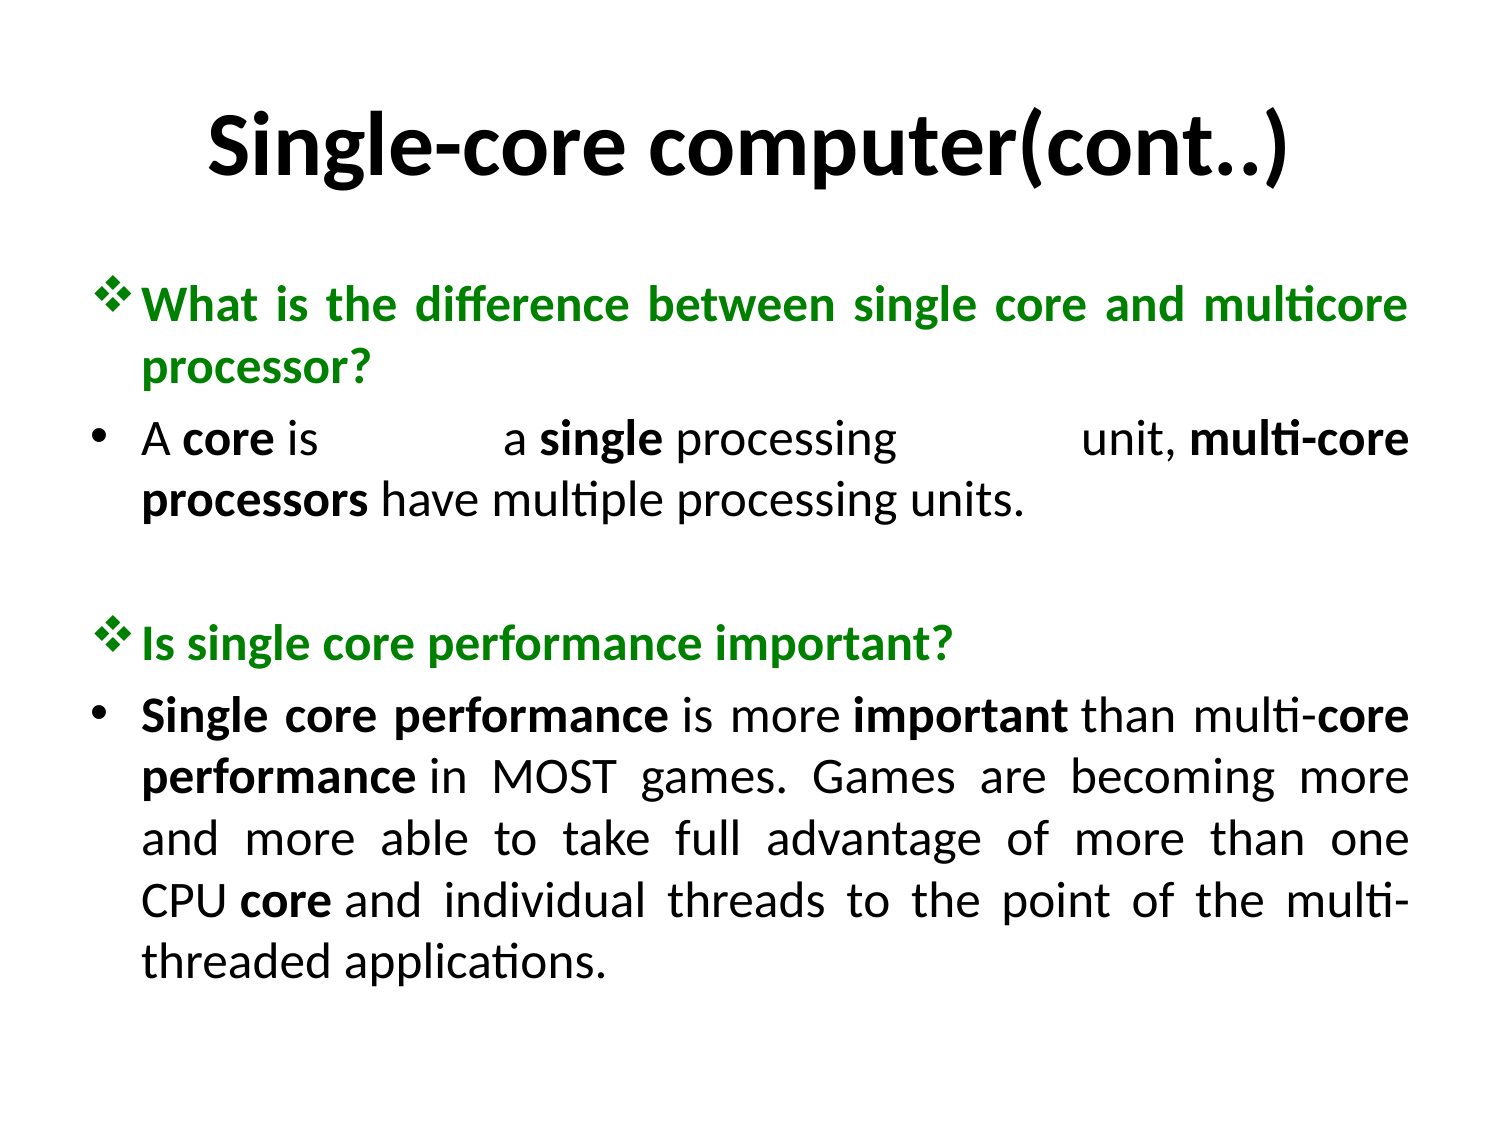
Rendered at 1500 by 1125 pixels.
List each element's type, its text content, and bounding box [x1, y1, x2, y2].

list What is the difference between single core and multicore processor? A core is a single processing unit, multi-core processors have multiple processing units. Is single core performance important? Single core performance is more important than multi-core performance in MOST games. Games are becoming more and more able to take full advantage of more than one CPU core and individual threads to the point of the multi-threaded applications. [75, 262, 1425, 1005]
title Single-core computer(cont..) [75, 45, 1425, 233]
